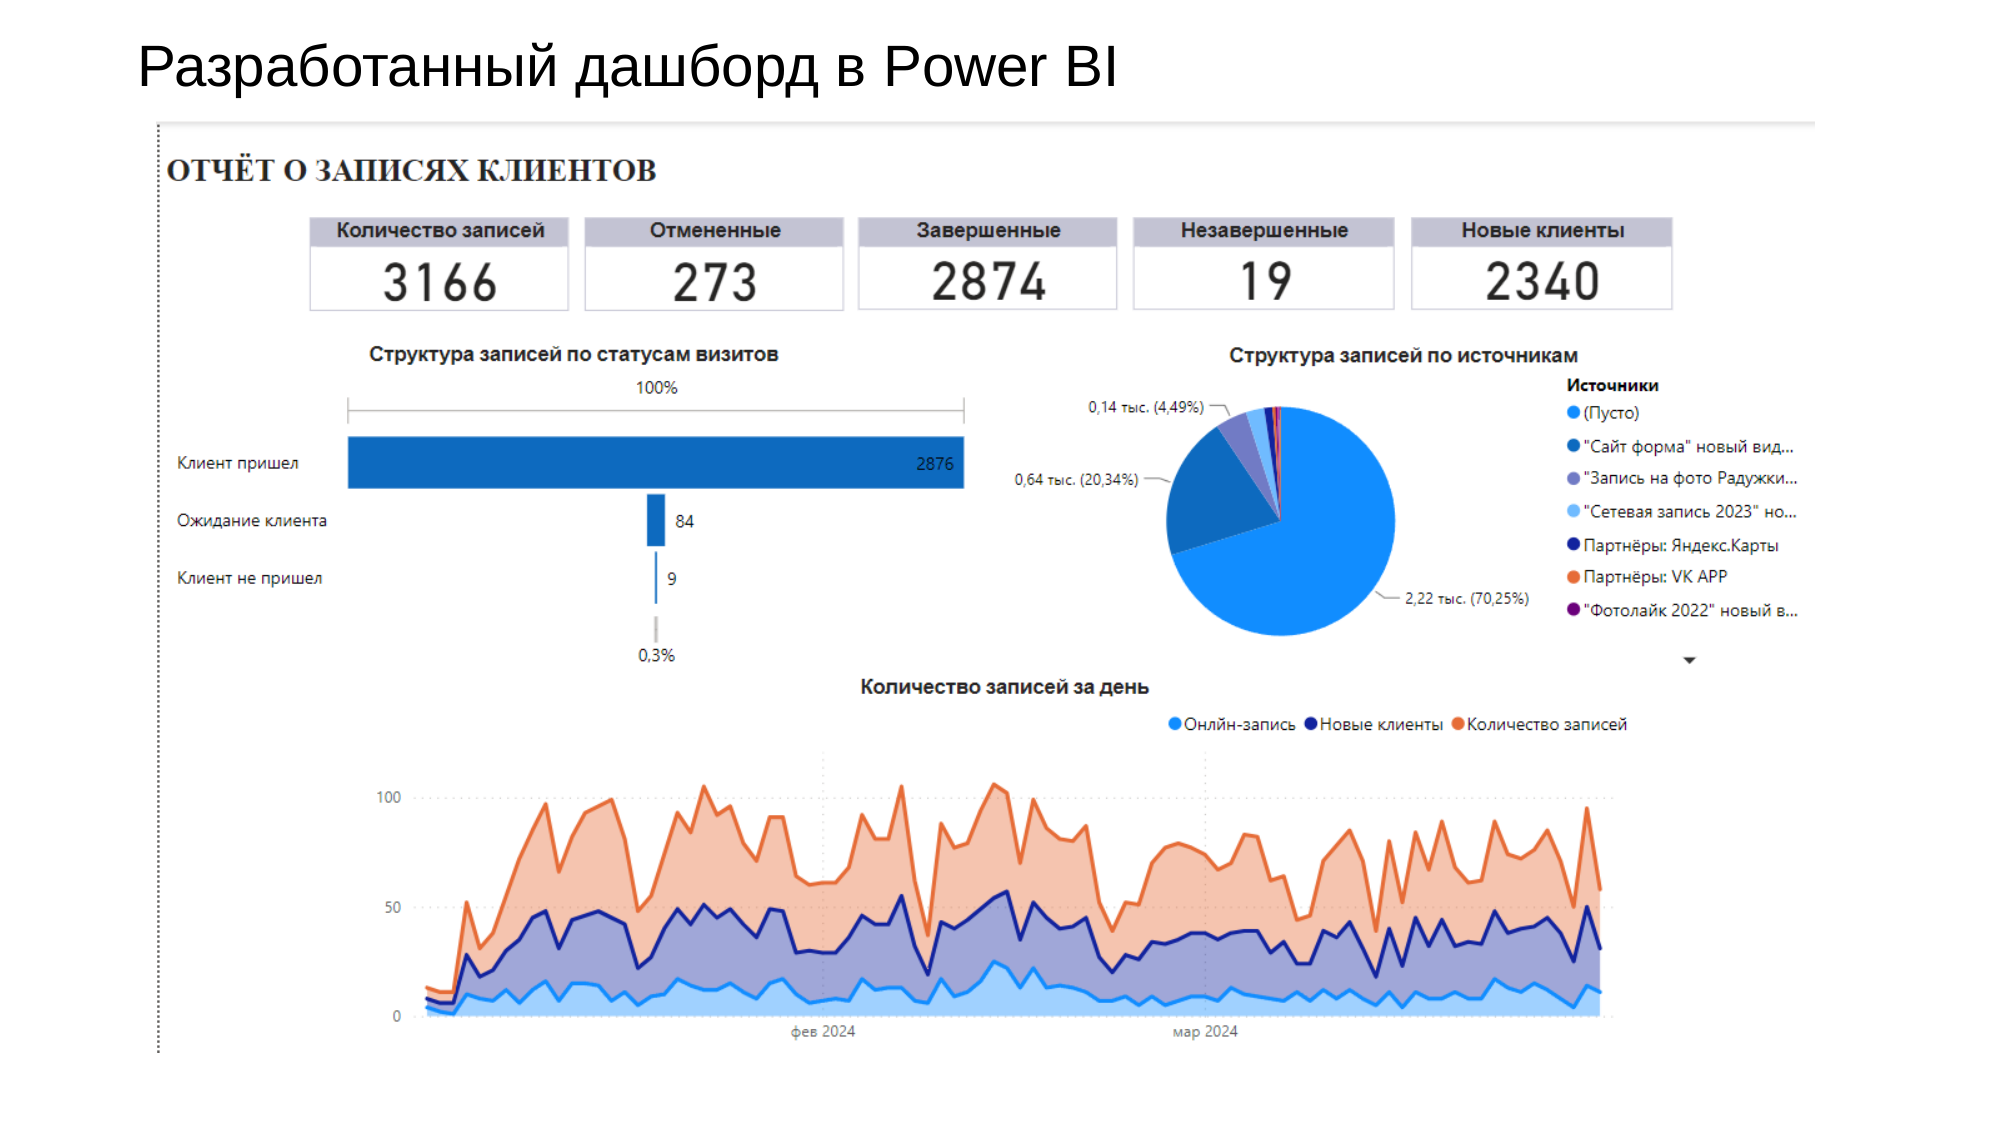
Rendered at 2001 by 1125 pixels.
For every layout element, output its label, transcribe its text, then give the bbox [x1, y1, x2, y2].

picture [155, 121, 1815, 1053]
title Разработанный дашборд в Power BI [122, 0, 1623, 107]
